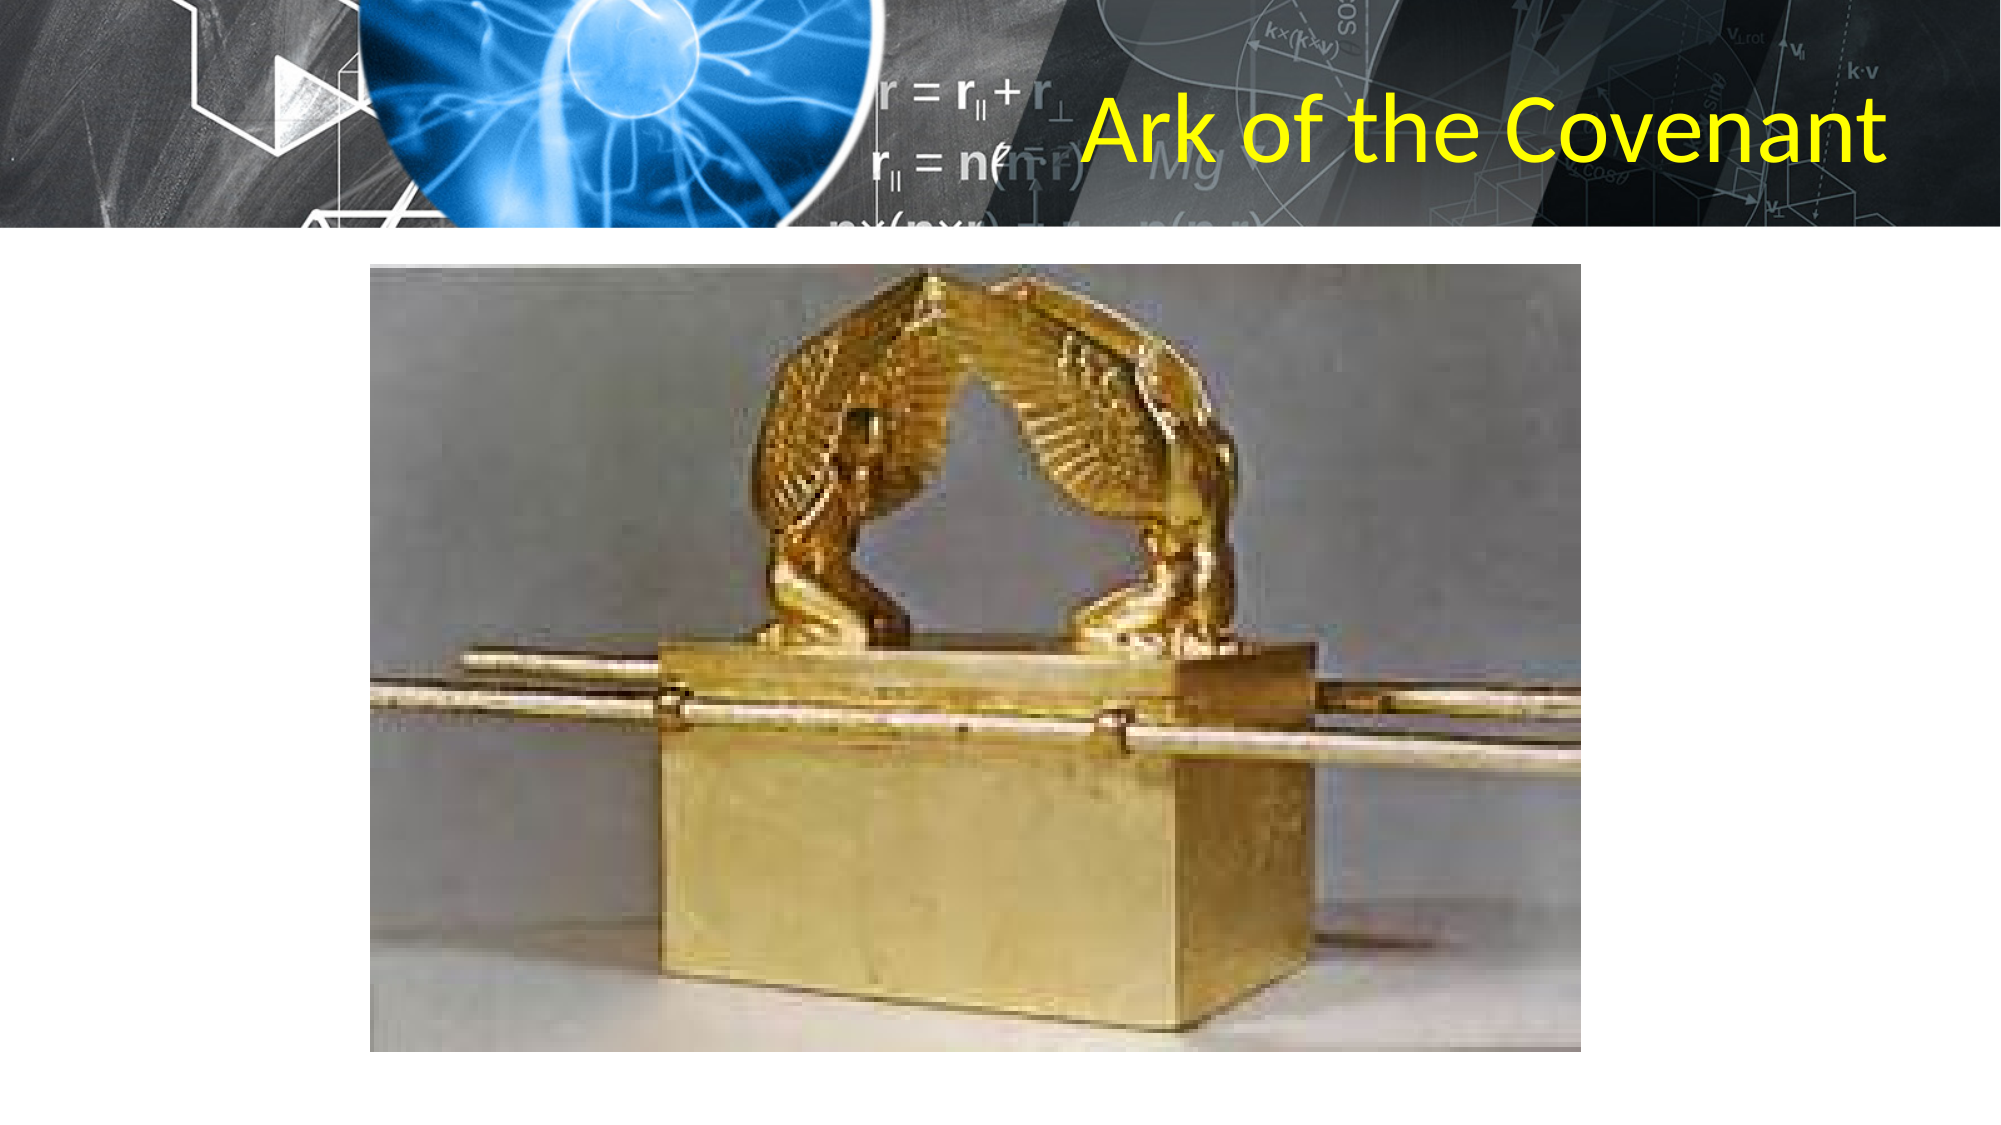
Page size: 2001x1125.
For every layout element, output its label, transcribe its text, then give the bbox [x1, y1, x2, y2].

picture [0, 0, 2001, 1125]
title Ark of the Covenant [98, 39, 1905, 207]
